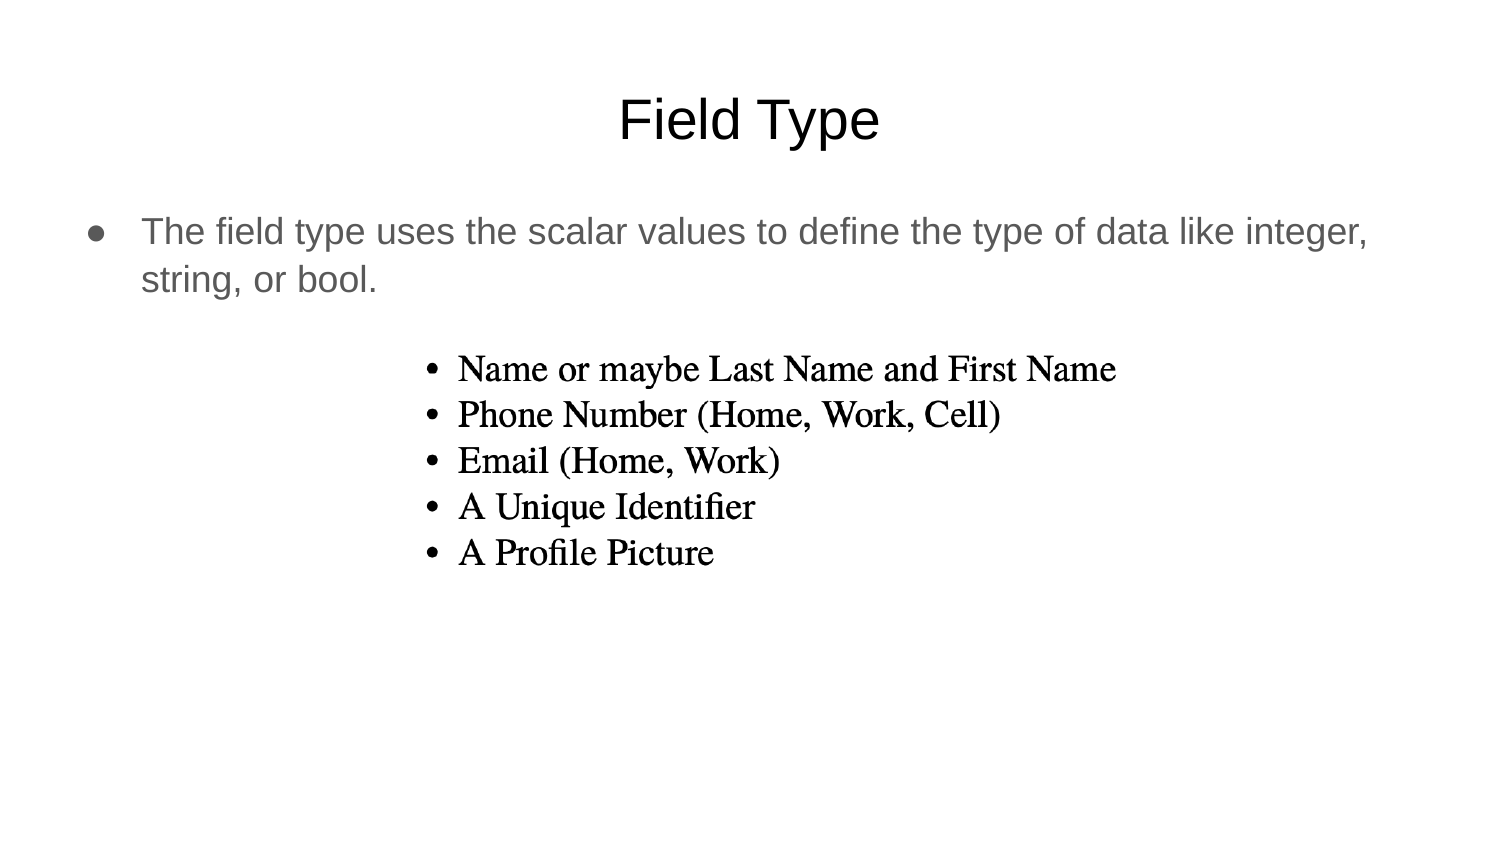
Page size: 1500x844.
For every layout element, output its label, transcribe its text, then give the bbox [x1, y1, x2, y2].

title Field Type [51, 72, 1449, 167]
picture [411, 350, 1118, 570]
list The field type uses the scalar values to define the type of data like integer, string, or bool. [51, 189, 1449, 750]
